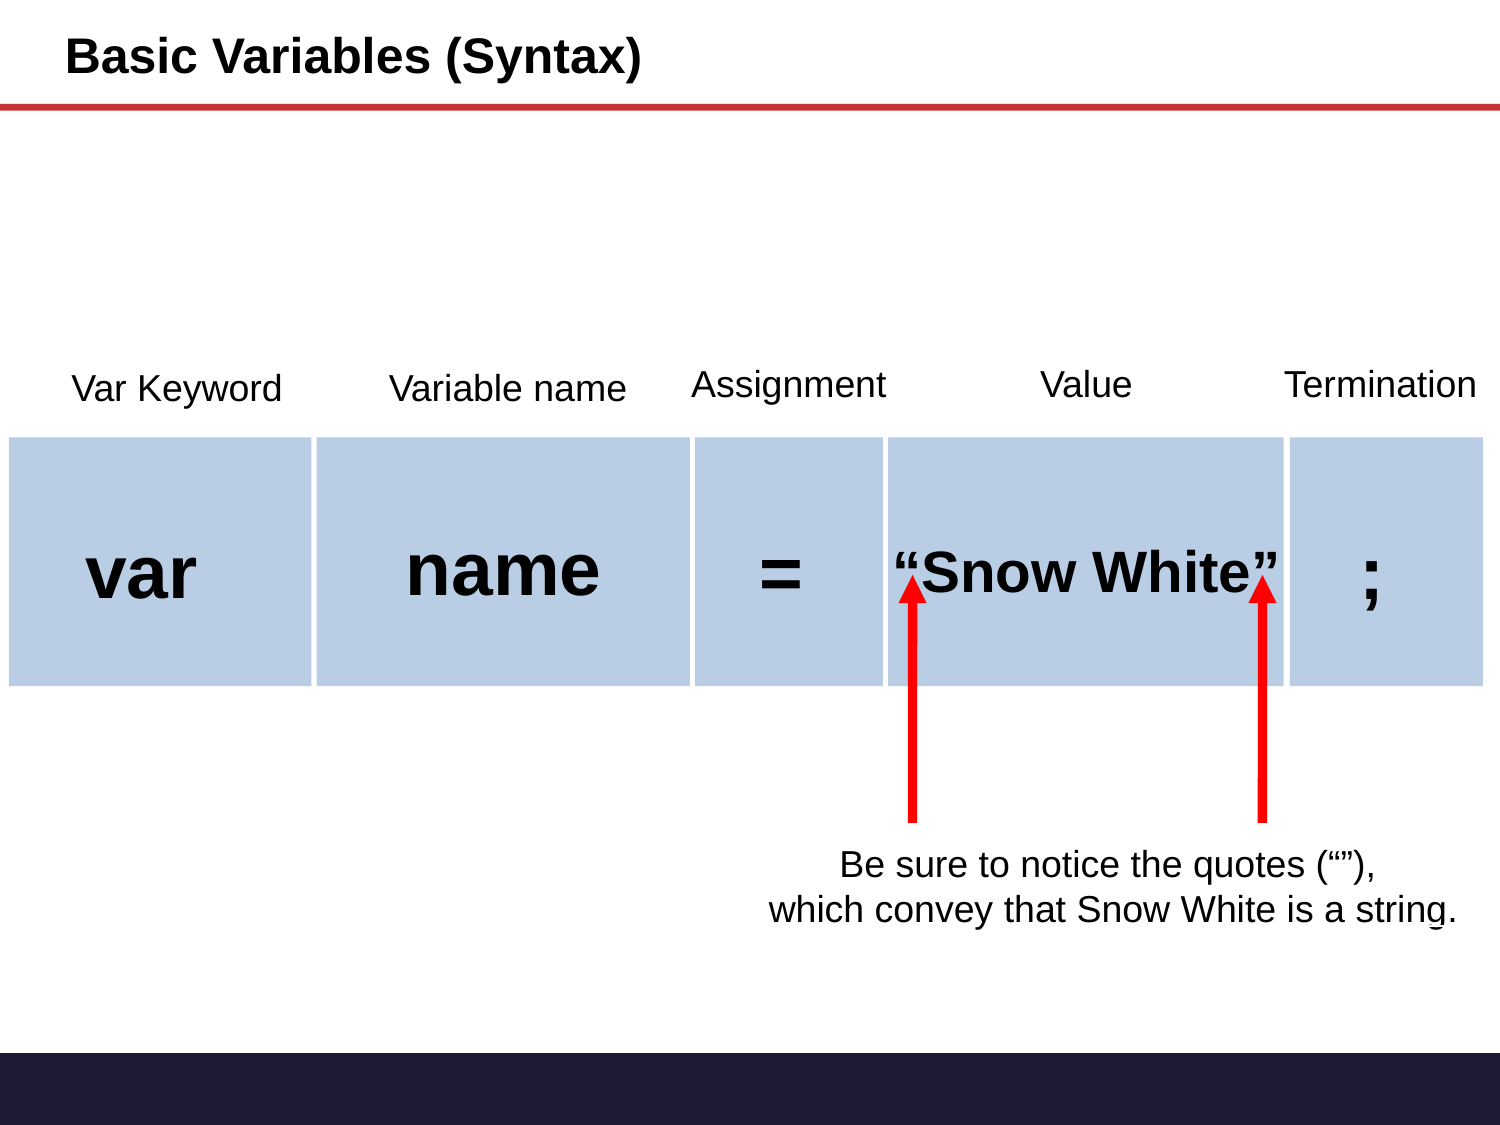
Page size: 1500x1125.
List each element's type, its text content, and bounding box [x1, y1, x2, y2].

text_box Variable name [374, 356, 642, 417]
text_box [886, 612, 911, 688]
text_box [7, 435, 314, 688]
text_box Be sure to notice the quotes (“”), which convey that Snow White is a string. [753, 832, 1473, 938]
text_box [1288, 435, 1485, 688]
text_box name [391, 512, 693, 618]
text_box [314, 435, 692, 688]
text_box Basic Variables (Syntax) [50, 0, 948, 108]
text_box [886, 435, 1286, 526]
text_box Assignment [676, 352, 902, 413]
text_box “Snow White” [863, 526, 1310, 612]
text_box Var Keyword [56, 356, 298, 417]
text_box [693, 435, 885, 688]
text_box [914, 612, 1261, 688]
text_box var [70, 516, 303, 622]
text_box Termination [1269, 352, 1493, 413]
text_box Value [1025, 352, 1148, 413]
text_box = [745, 517, 885, 623]
text_box ; [1345, 517, 1485, 623]
text_box [1264, 612, 1286, 688]
